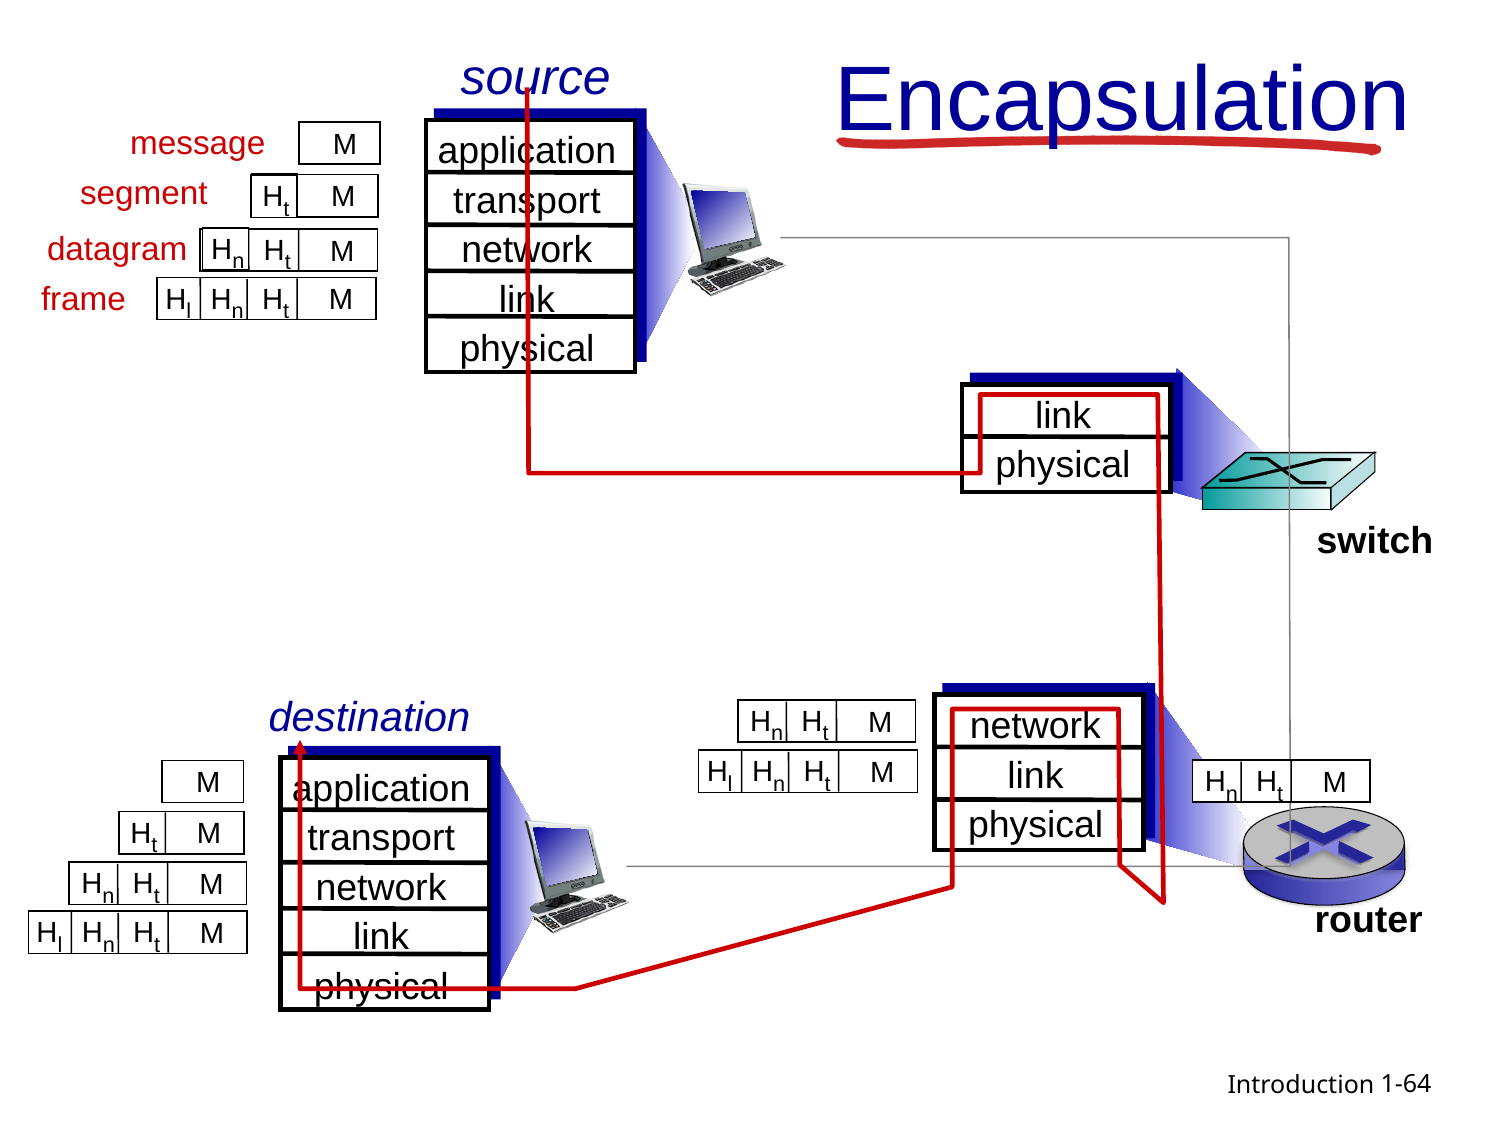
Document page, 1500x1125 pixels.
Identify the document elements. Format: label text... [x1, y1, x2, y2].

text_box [153, 272, 397, 324]
text_box application transport network link physical [418, 114, 517, 377]
text_box router [1299, 887, 1438, 948]
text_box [289, 117, 401, 168]
text_box source [445, 36, 626, 108]
text_box segment [65, 163, 223, 219]
text_box [722, 237, 1291, 867]
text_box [954, 372, 1183, 494]
text_box frame [26, 269, 141, 325]
text_box application transport network link physical [528, 272, 636, 316]
picture [833, 130, 1387, 161]
text_box destination [253, 682, 319, 747]
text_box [694, 695, 939, 796]
text_box application transport network link physical [528, 114, 636, 271]
footer Introduction [914, 1060, 1391, 1109]
text_box [528, 108, 647, 362]
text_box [1192, 755, 1391, 806]
text_box application transport network link physical [273, 752, 490, 1015]
text_box [293, 87, 1164, 989]
text_box [647, 129, 675, 342]
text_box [678, 178, 812, 306]
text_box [257, 228, 399, 273]
text_box [433, 108, 519, 114]
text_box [250, 170, 400, 221]
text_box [1243, 806, 1406, 906]
text_box [288, 745, 296, 752]
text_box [927, 682, 1156, 854]
title Encapsulation [819, 0, 1444, 188]
text_box [490, 989, 501, 1000]
text_box datagram [32, 219, 203, 274]
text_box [1202, 451, 1376, 511]
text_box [521, 815, 654, 943]
text_box message [115, 113, 281, 169]
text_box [202, 223, 253, 272]
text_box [24, 755, 268, 957]
text_box application transport network link physical [529, 317, 636, 377]
slide_number 1-64 [1365, 1059, 1477, 1106]
text_box switch [1301, 508, 1449, 568]
